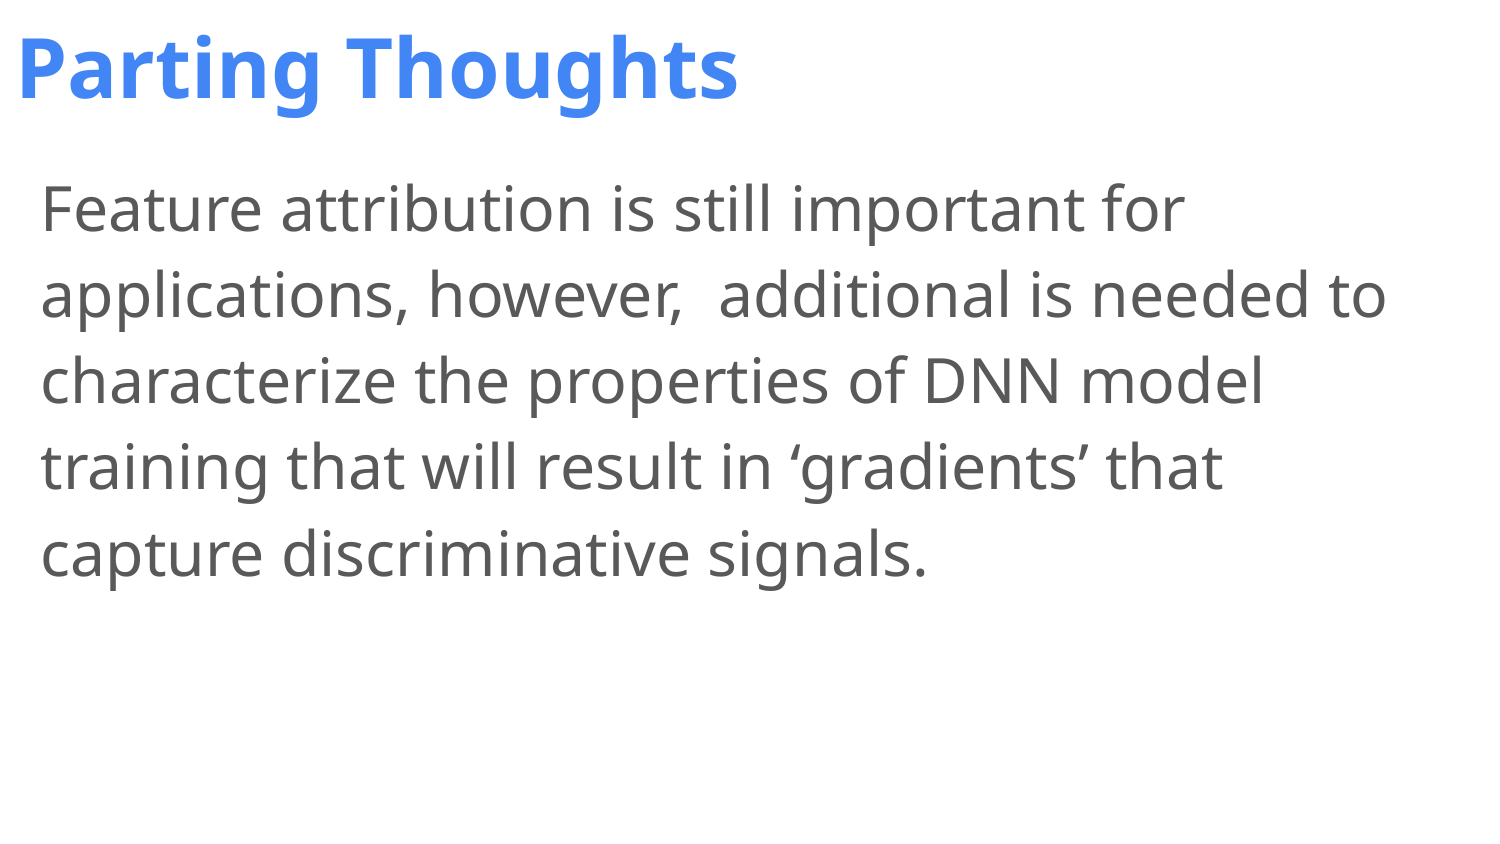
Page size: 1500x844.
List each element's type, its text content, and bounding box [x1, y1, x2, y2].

title Parting Thoughts [0, 0, 1500, 130]
list Feature attribution is still important for applications, however, additional is needed to characterize the properties of DNN model training that will result in ‘gradients’ that capture discriminative signals. [25, 142, 1475, 819]
